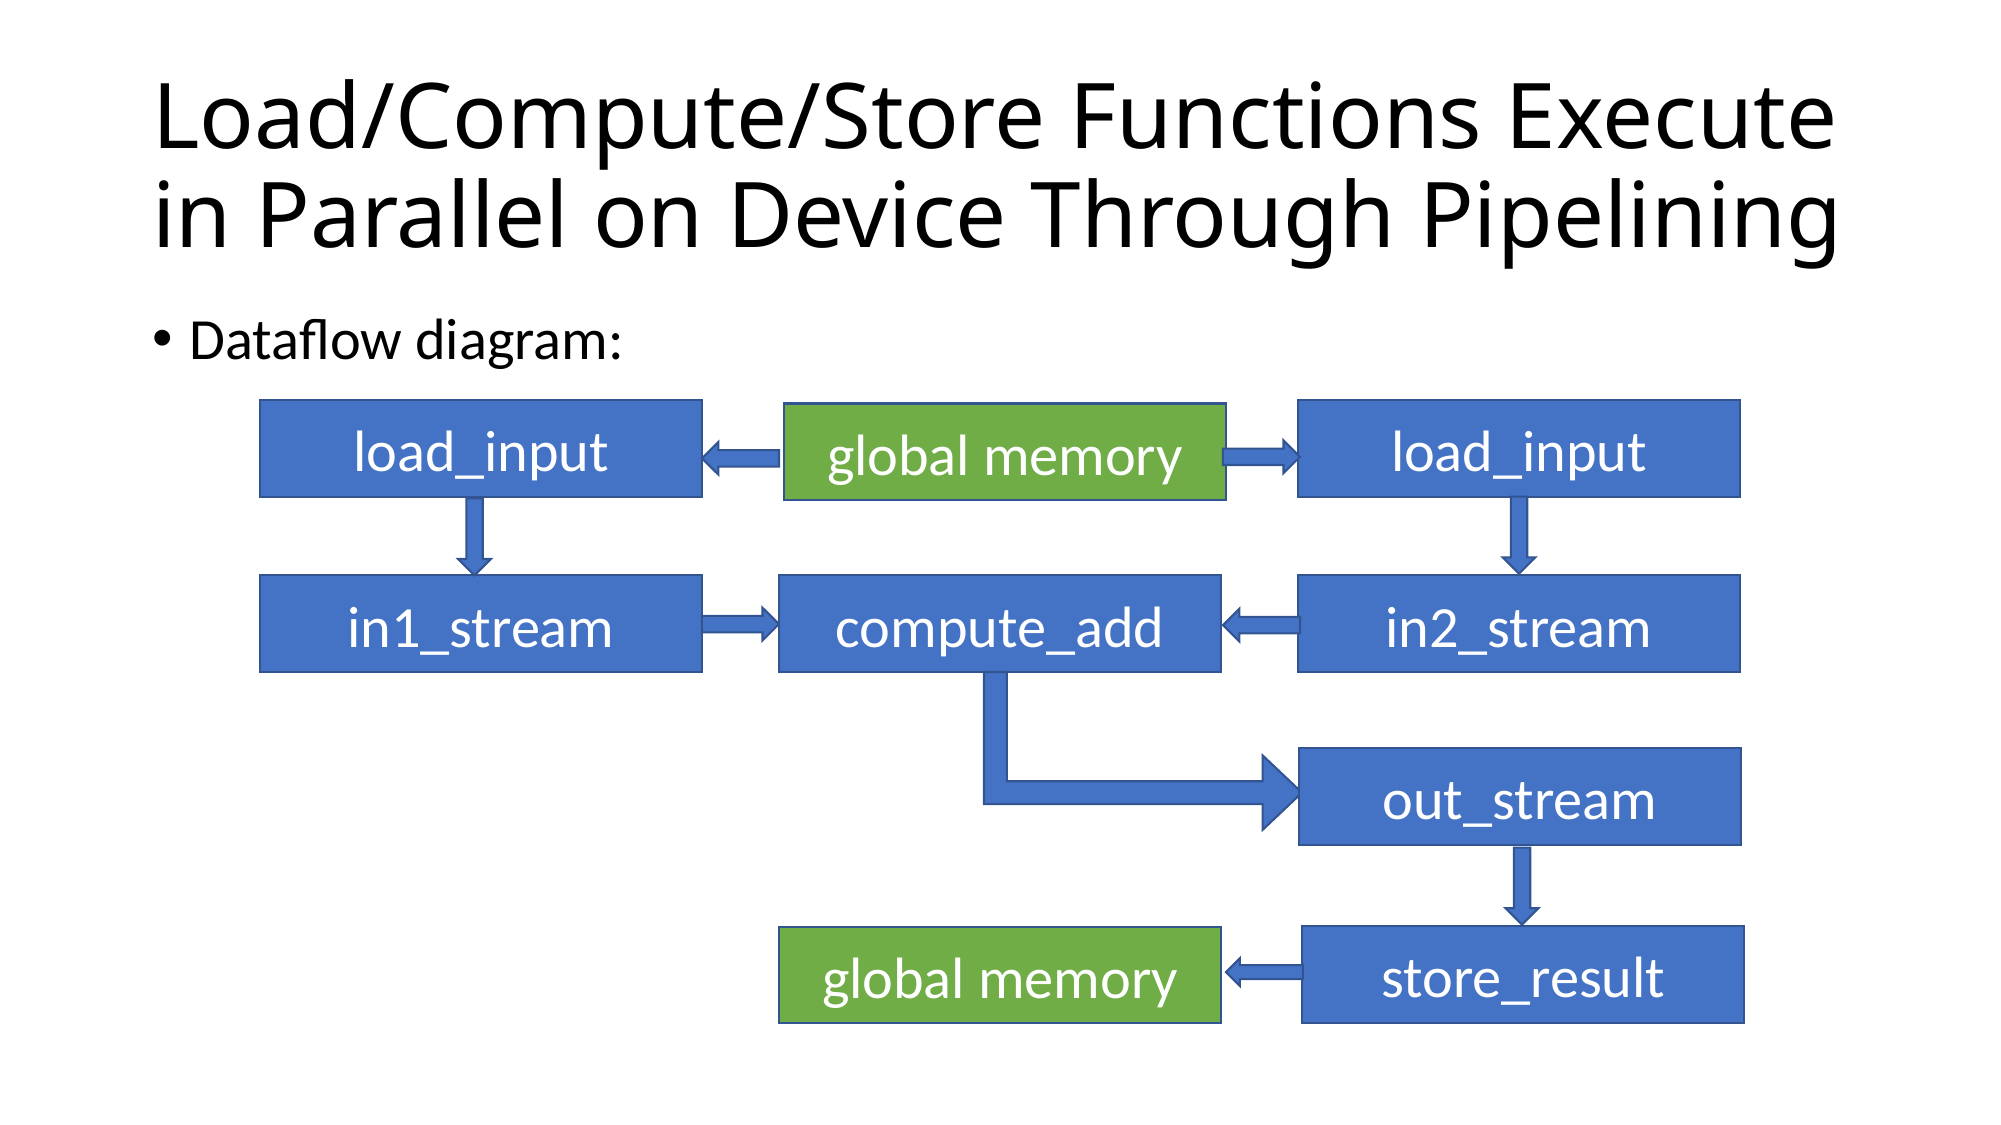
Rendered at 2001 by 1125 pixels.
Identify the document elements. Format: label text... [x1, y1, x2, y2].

list Dataflow diagram: [137, 301, 1863, 1016]
title Load/Compute/Store Functions Execute in Parallel on Device Through Pipelining [137, 59, 1863, 278]
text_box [259, 400, 1744, 1024]
